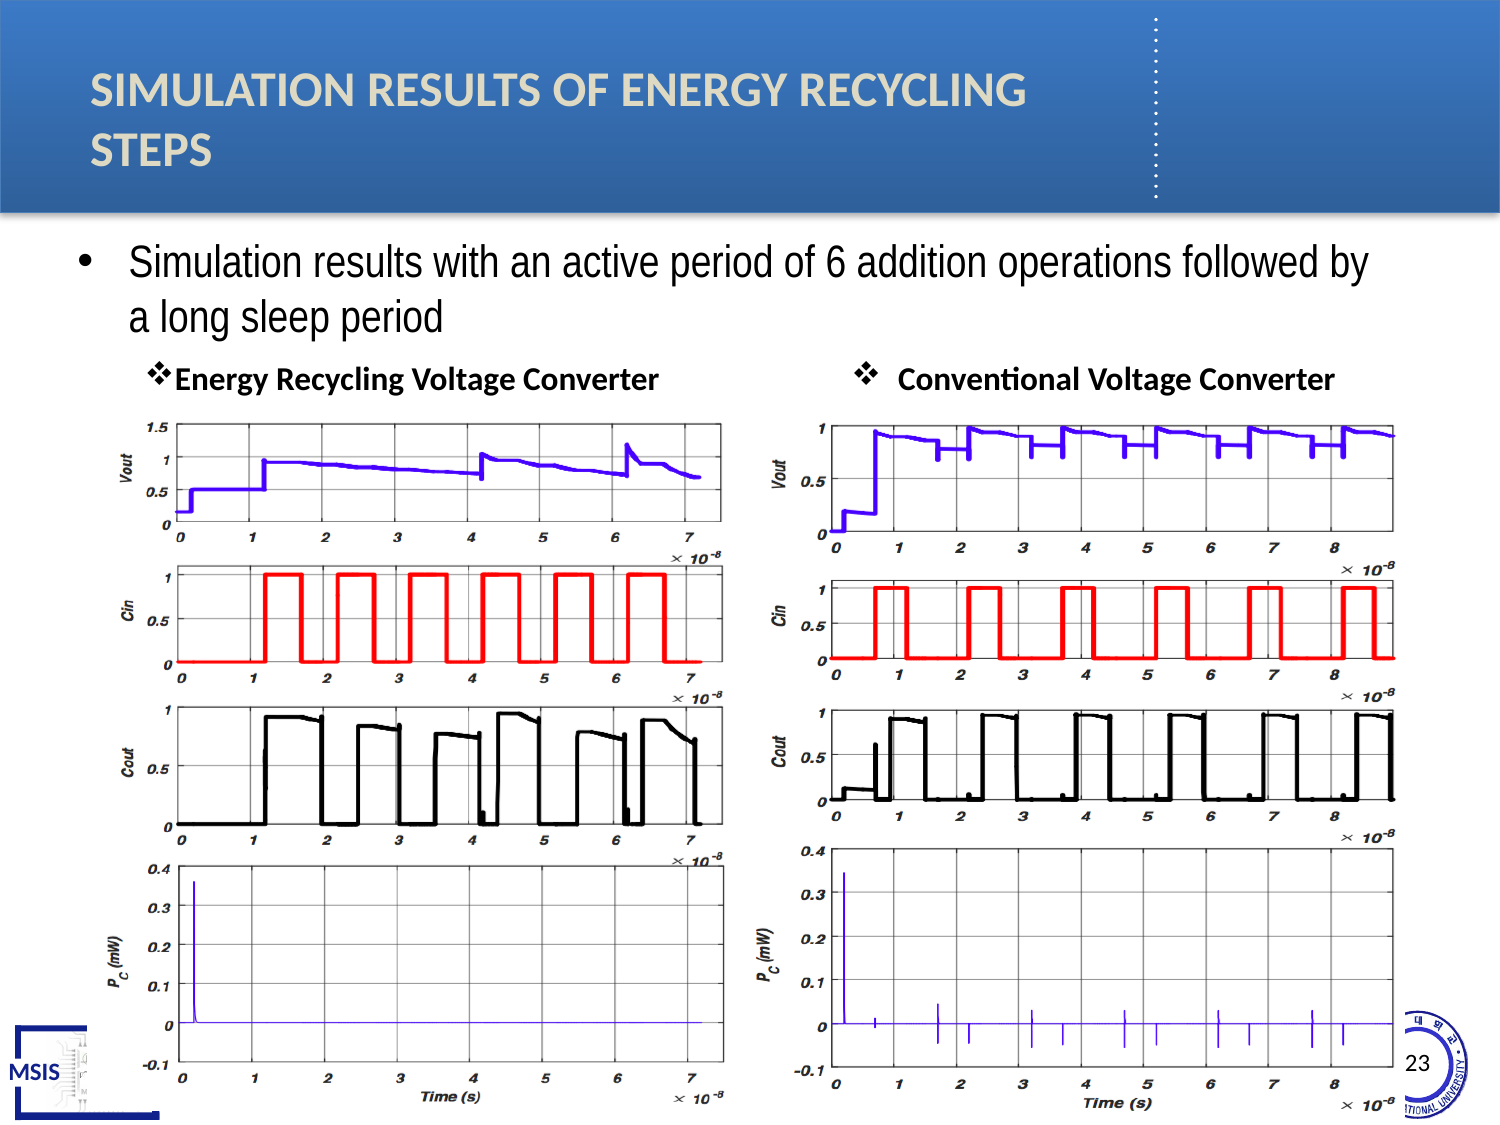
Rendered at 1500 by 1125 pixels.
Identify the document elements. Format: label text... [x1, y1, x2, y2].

picture [46, 412, 740, 1112]
picture [749, 417, 1464, 1119]
list Simulation results with an active period of 6 addition operations followed by a long sleep period [62, 224, 1413, 350]
picture [1426, 1068, 1468, 1119]
text_box Conventional Voltage Converter [737, 349, 1375, 405]
text_box Energy Recycling Voltage Converter [54, 349, 737, 405]
picture [1429, 1011, 1468, 1062]
title Simulation Results of Energy Recycling Steps [75, 45, 1150, 188]
